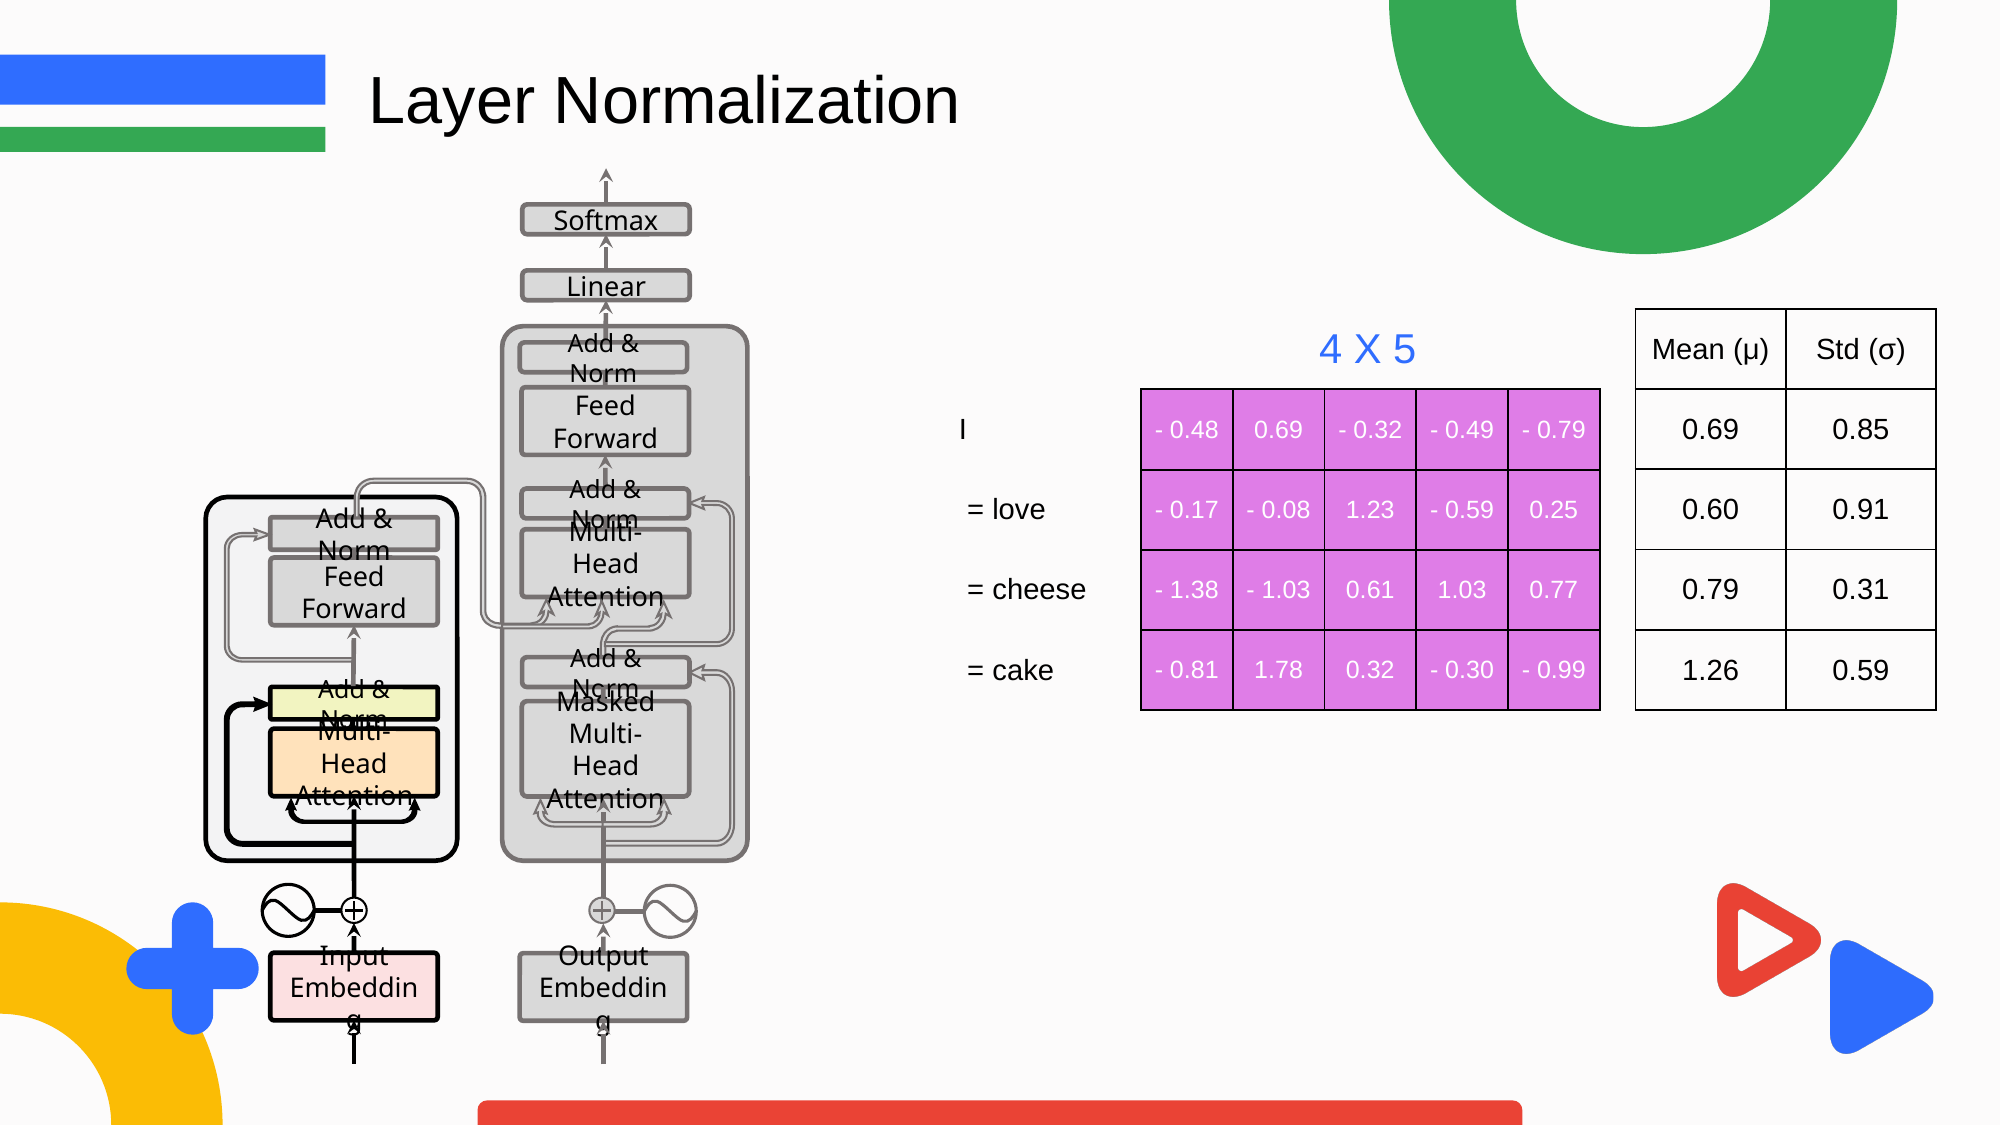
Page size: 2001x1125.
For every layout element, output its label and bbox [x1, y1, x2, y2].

picture [1717, 883, 1821, 997]
text_box [1304, 314, 1432, 380]
table_cell [1787, 470, 1935, 549]
table_cell [1636, 631, 1785, 709]
text_box [205, 168, 748, 1065]
table_header [1636, 310, 1785, 388]
table_cell [1787, 550, 1935, 629]
table_cell [1787, 631, 1935, 709]
table_cell [1636, 550, 1785, 629]
table_cell [1636, 390, 1785, 468]
table_header [1787, 310, 1935, 388]
picture [1830, 940, 1934, 1054]
table_cell [1787, 390, 1935, 468]
text_box [354, 49, 977, 145]
table_cell [1636, 470, 1785, 549]
